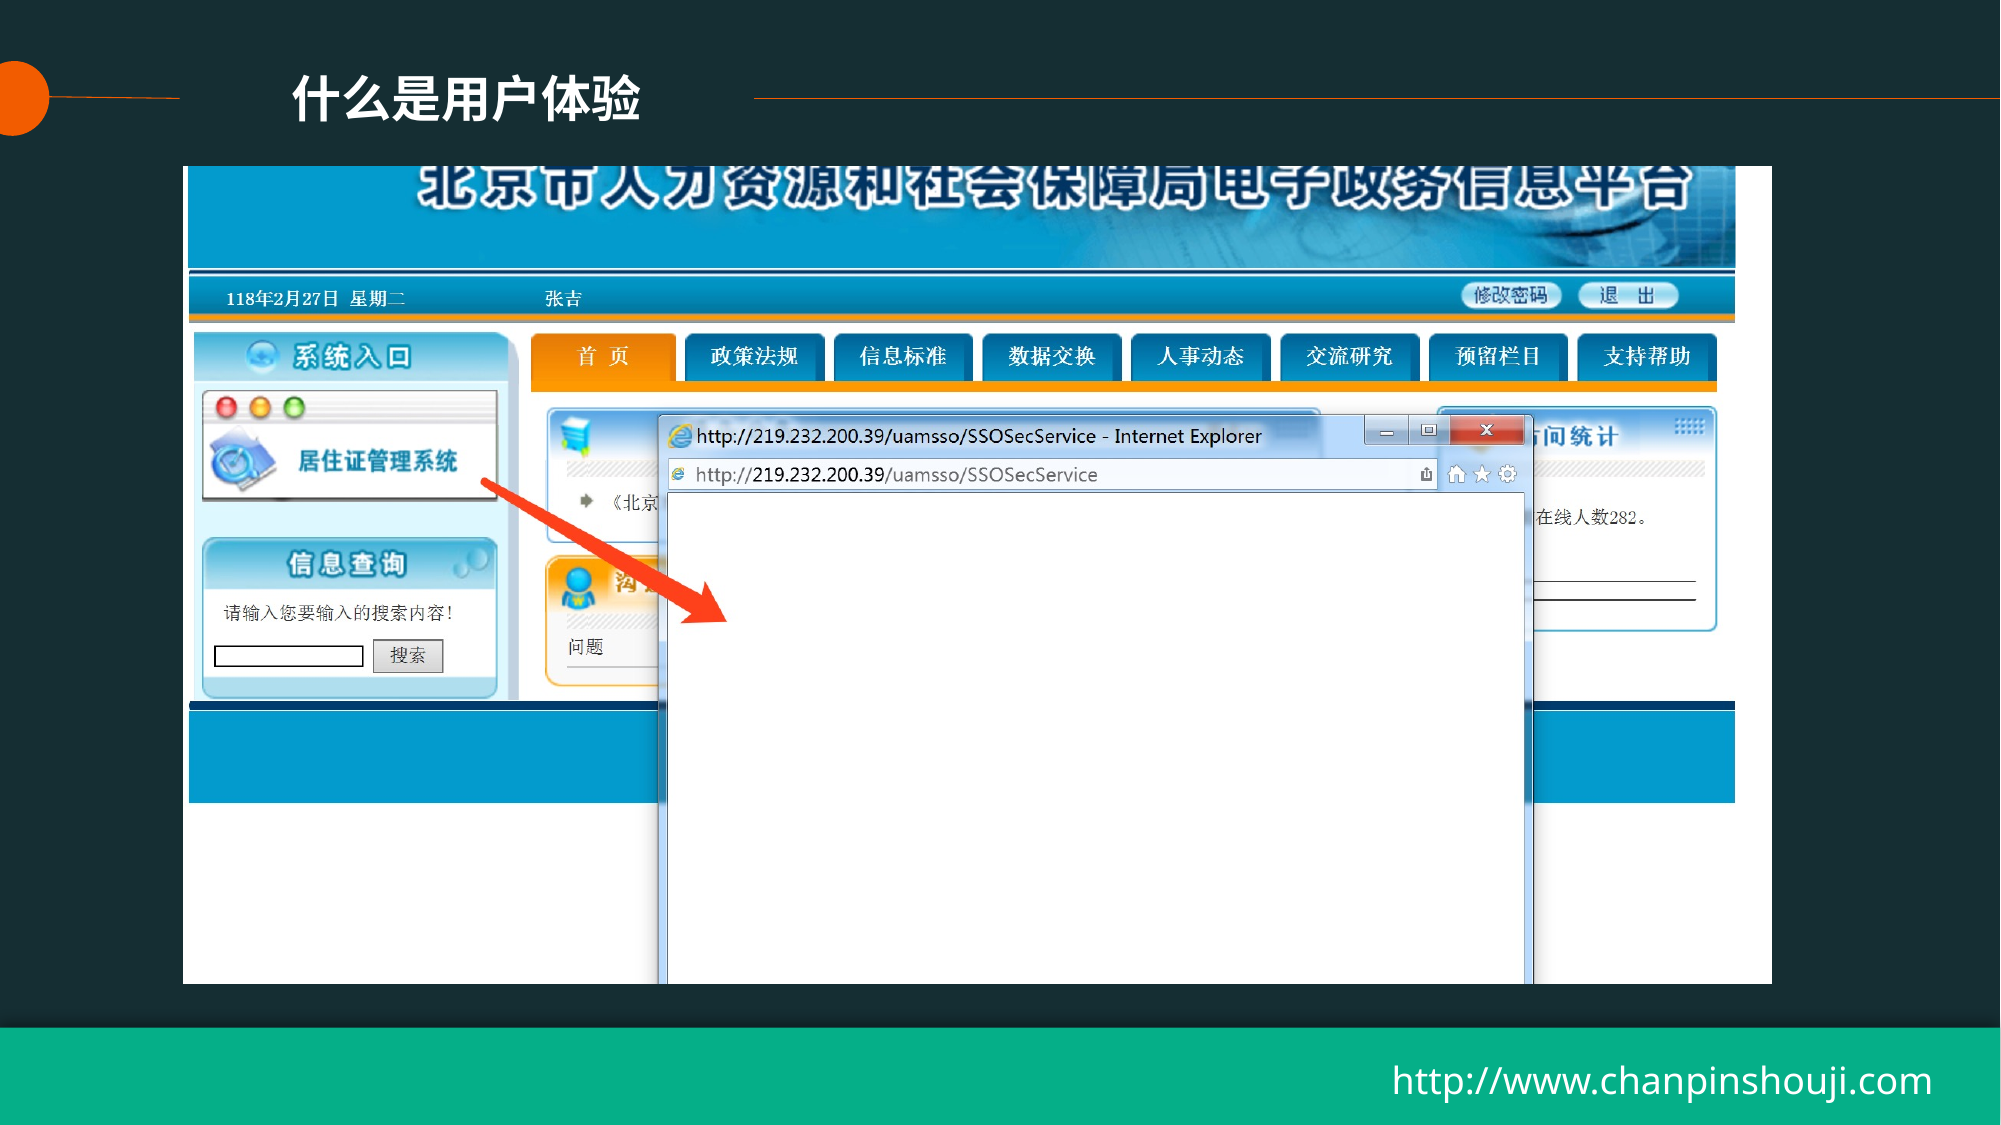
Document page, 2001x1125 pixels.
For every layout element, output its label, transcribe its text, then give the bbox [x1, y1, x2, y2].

text_box http://www.chanpinshouji.com [1376, 1049, 2000, 1110]
picture [417, 166, 477, 209]
picture [183, 166, 1772, 984]
text_box 什么是用户体验 [183, 60, 750, 136]
